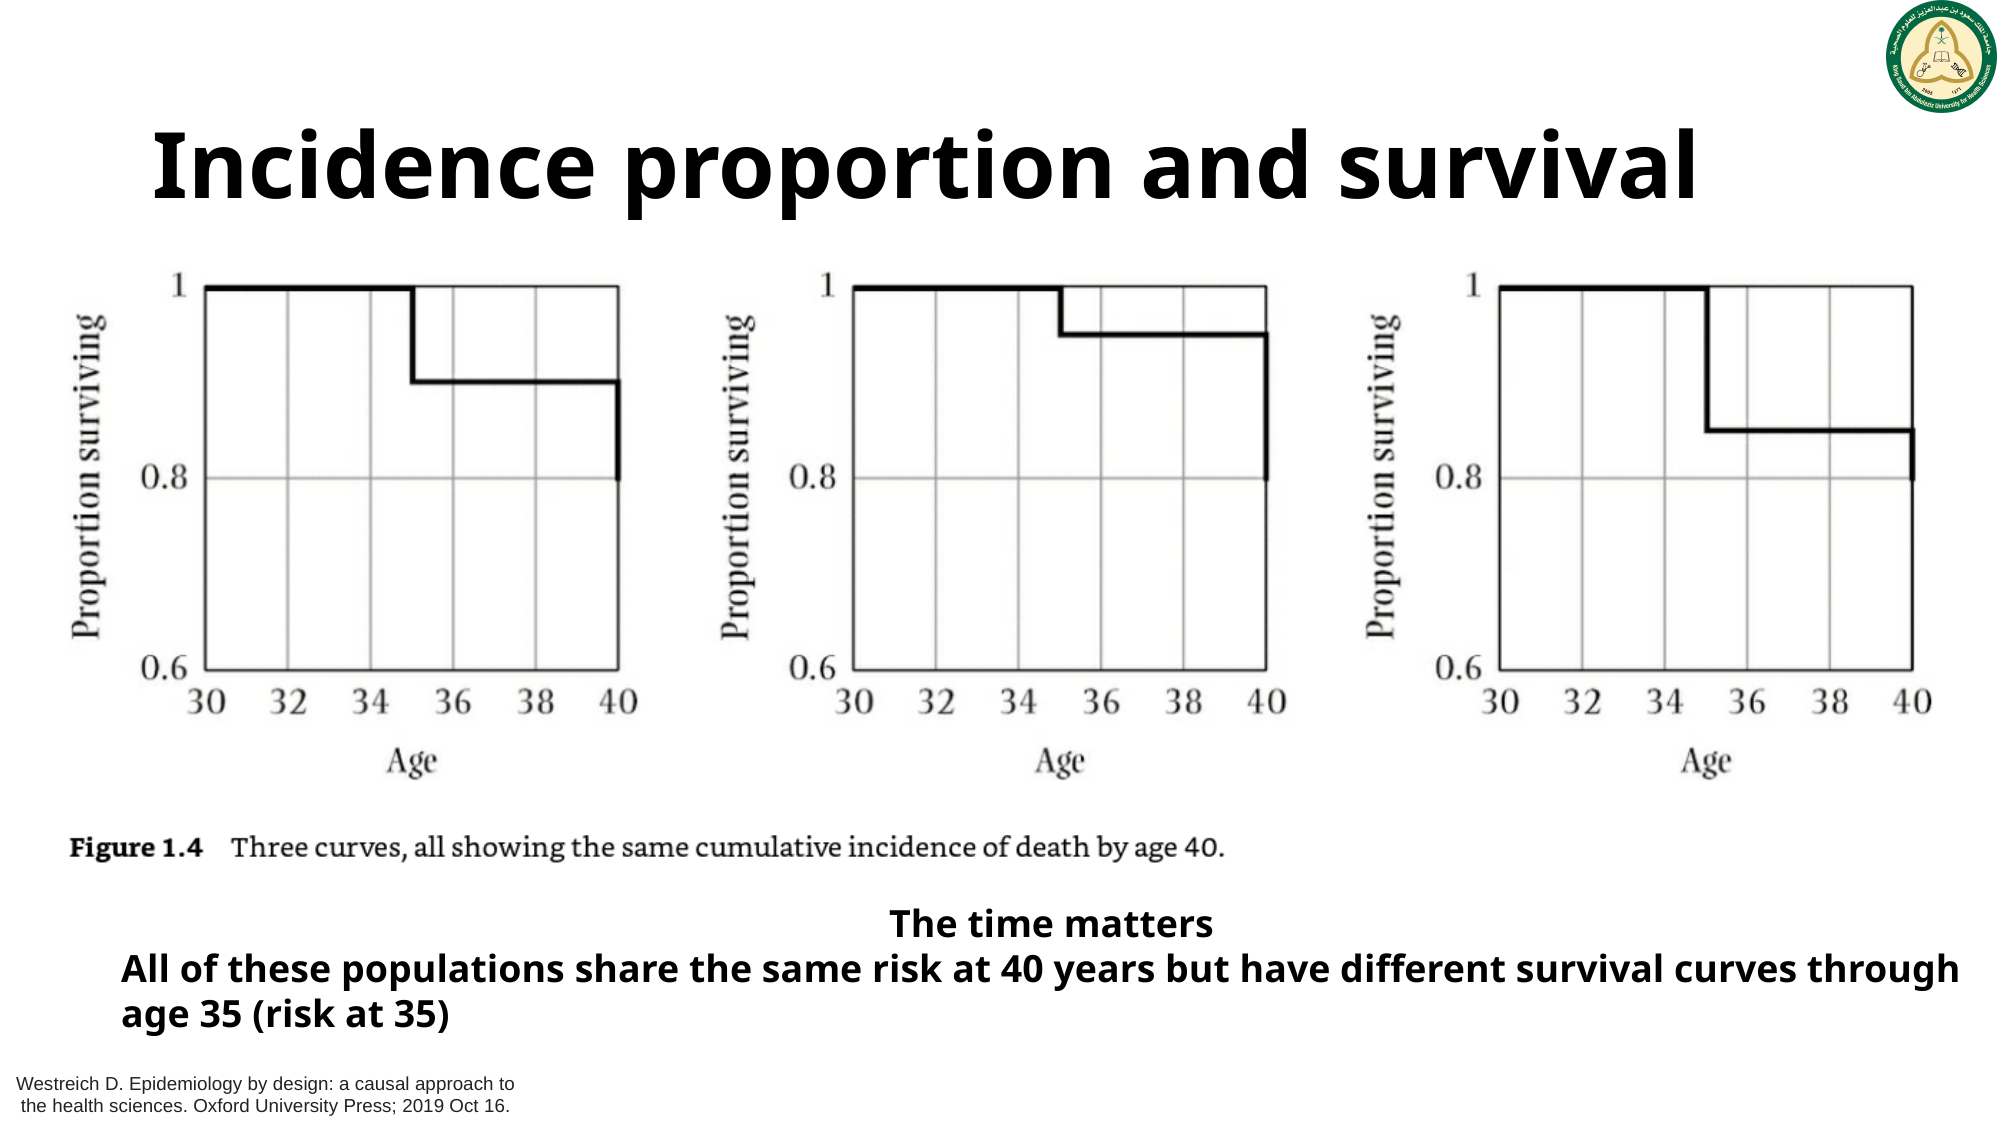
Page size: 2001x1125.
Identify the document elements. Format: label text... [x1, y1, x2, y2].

picture [1886, 0, 1997, 113]
text_box Westreich D. Epidemiology by design: a causal approach to the health sciences. Oxford University Press; 2019 Oct 16. [0, 1064, 531, 1125]
picture [54, 247, 1945, 878]
title Incidence proportion and survival [137, 59, 1863, 247]
text_box The time matters All of these populations share the same risk at 40 years but have different survival curves through age 35 (risk at 35) [106, 892, 1997, 1043]
